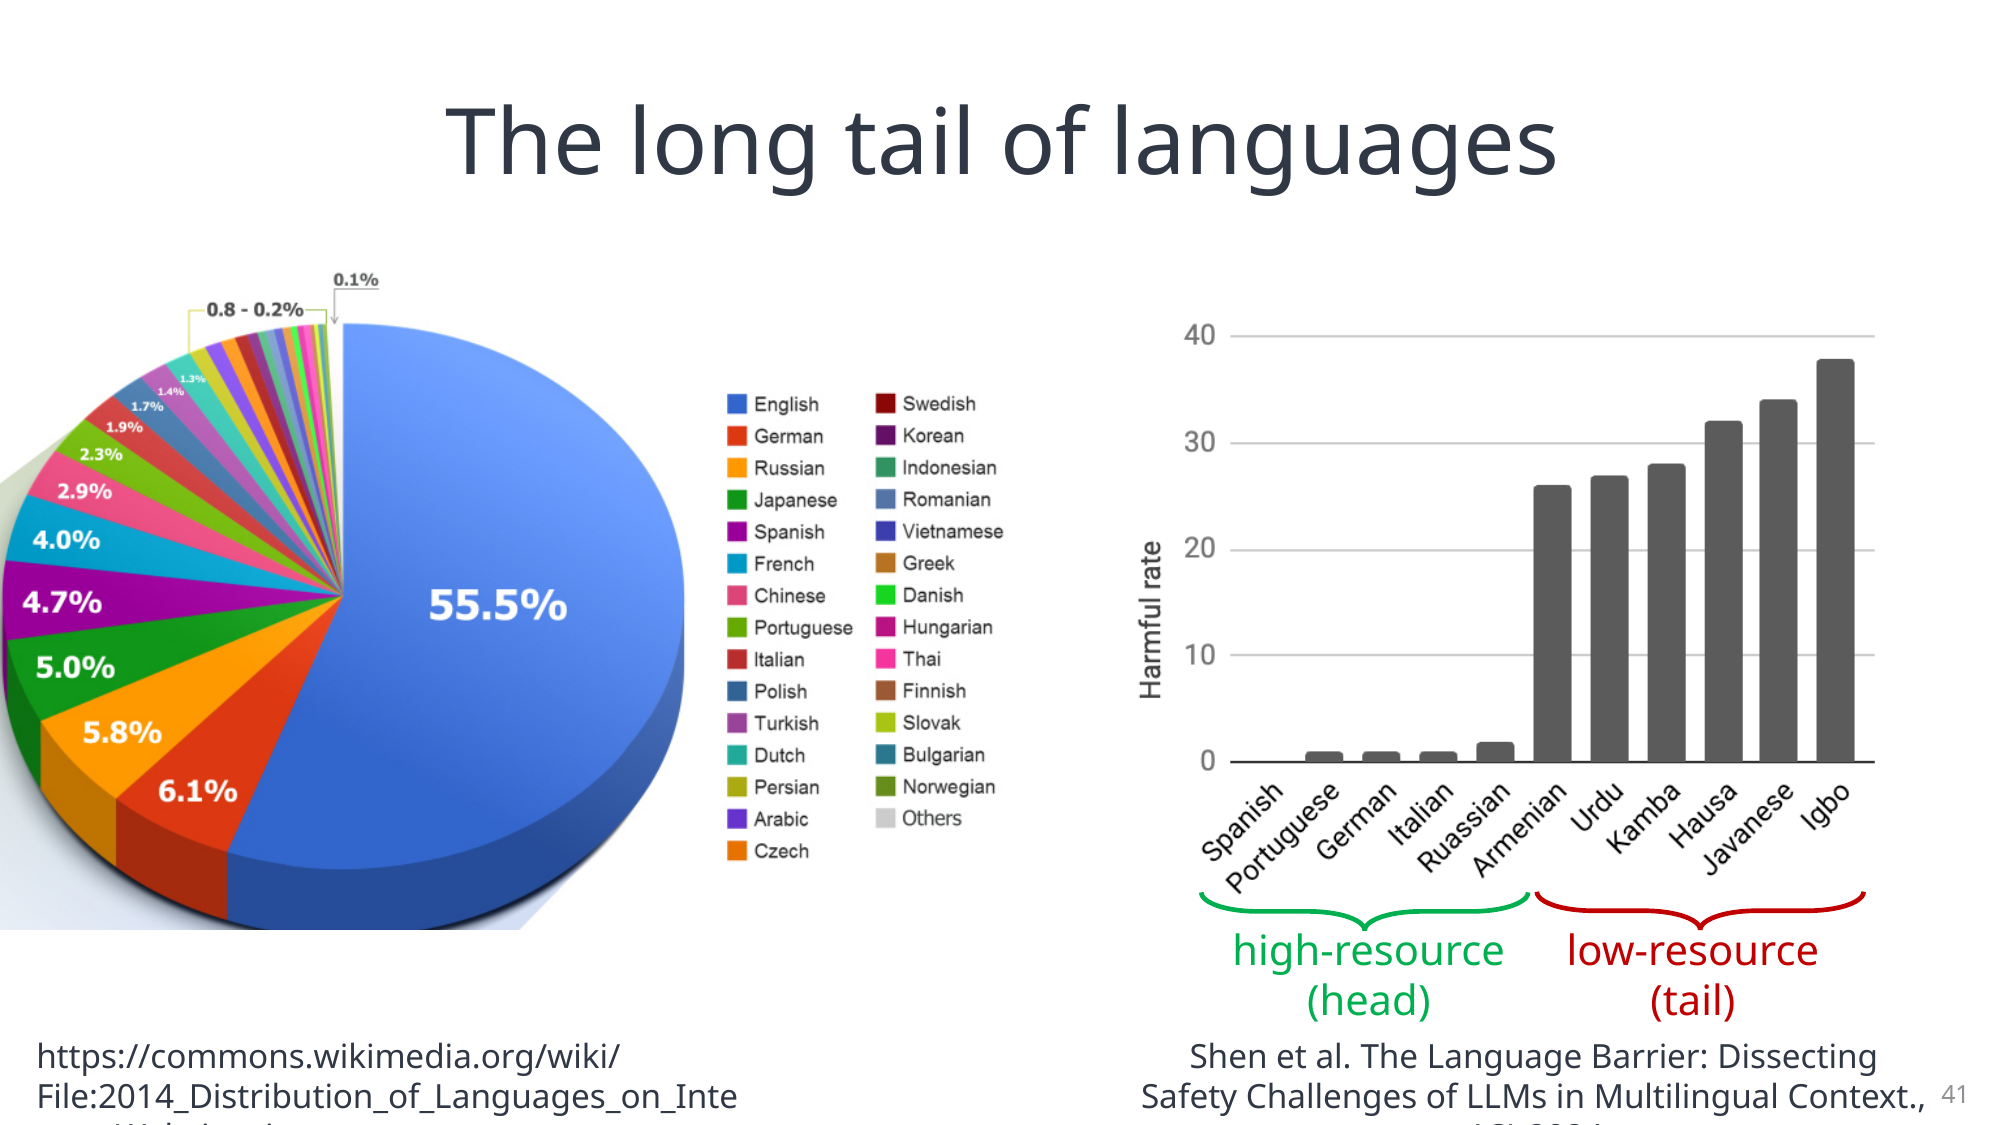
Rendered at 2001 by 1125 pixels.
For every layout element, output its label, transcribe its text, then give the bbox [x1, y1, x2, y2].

text_box Shen et al. The Language Barrier: Dissecting Safety Challenges of LLMs in Multilingual Context., ACL 2024 [1125, 1028, 1944, 1125]
picture [1115, 315, 1907, 903]
text_box [1546, 903, 1854, 915]
text_box high-resource (head) [1224, 915, 1514, 1032]
text_box low-resource (tail) [1558, 915, 1828, 1032]
title The long tail of languages [32, 62, 1974, 228]
slide_number 41 [1944, 1065, 2000, 1125]
text_box [1209, 903, 1520, 915]
text_box https://commons.wikimedia.org/wiki/File:2014_Distribution_of_Languages_on_Internet_Websites.jpg [21, 1028, 767, 1125]
picture [0, 263, 1015, 930]
